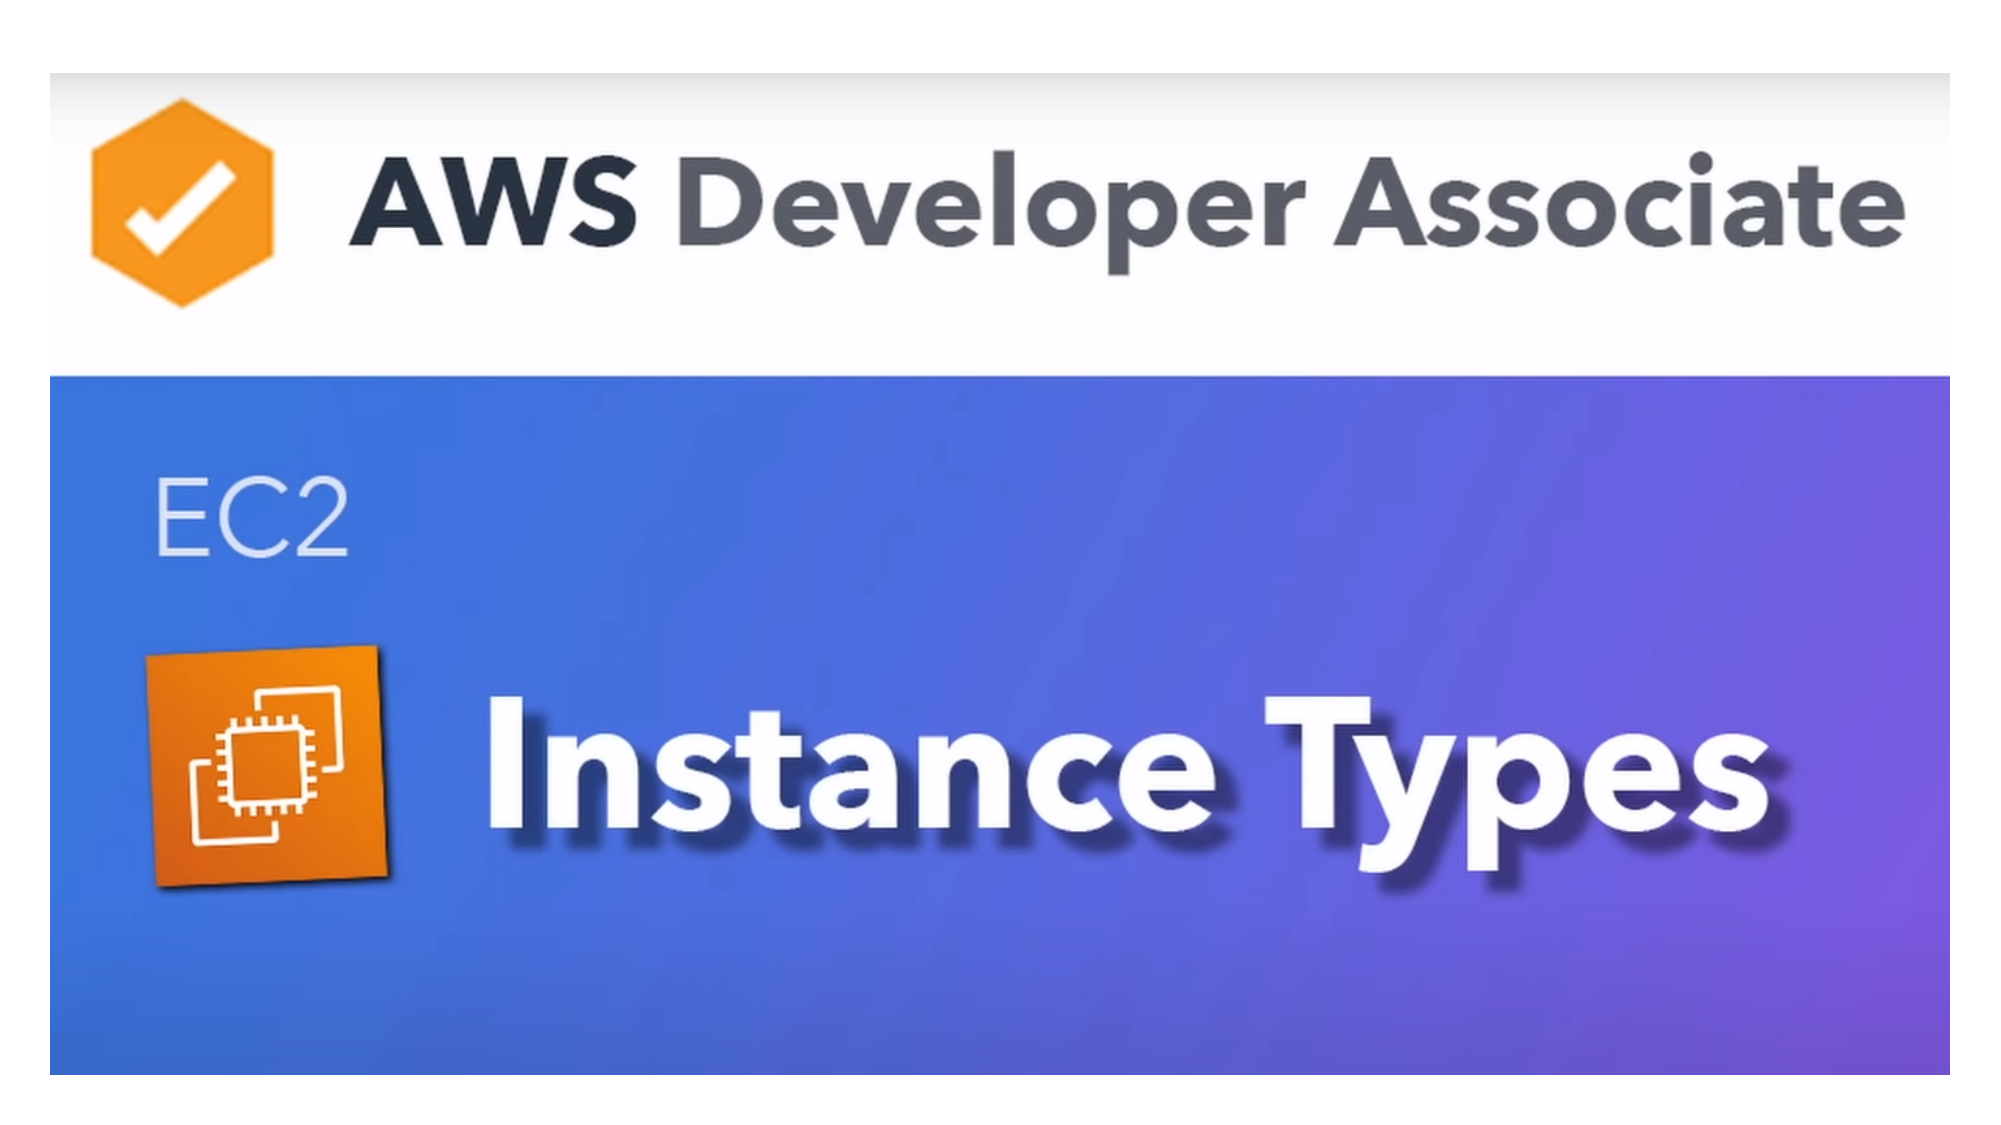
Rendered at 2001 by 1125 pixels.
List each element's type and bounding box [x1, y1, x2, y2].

picture [49, 73, 1950, 1076]
